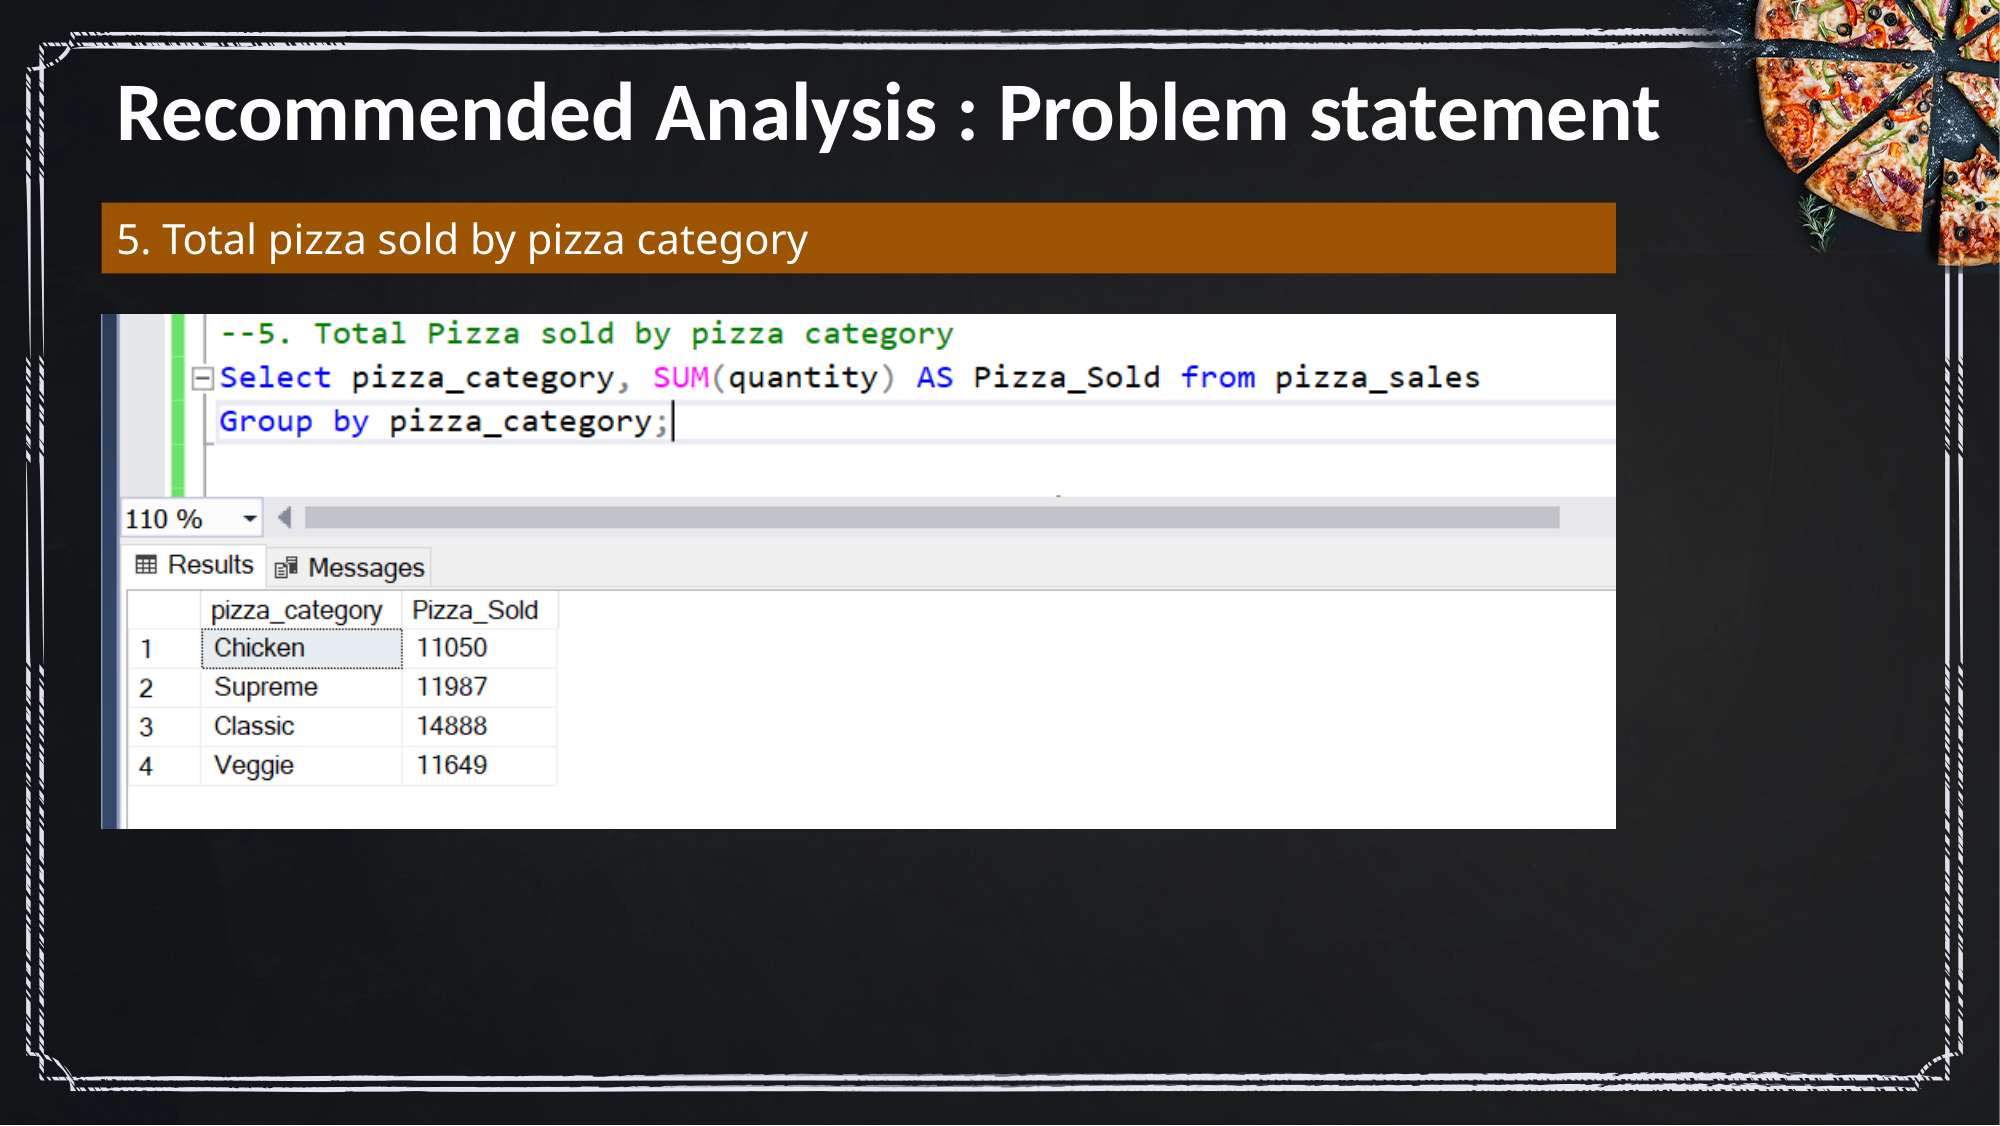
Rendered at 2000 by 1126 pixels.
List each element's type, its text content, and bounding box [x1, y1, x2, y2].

picture [0, 0, 2000, 1125]
list [98, 208, 1899, 1000]
title Recommended Analysis : Problem statement [99, 41, 1900, 173]
text_box 5. Total pizza sold by pizza category [100, 200, 1618, 275]
